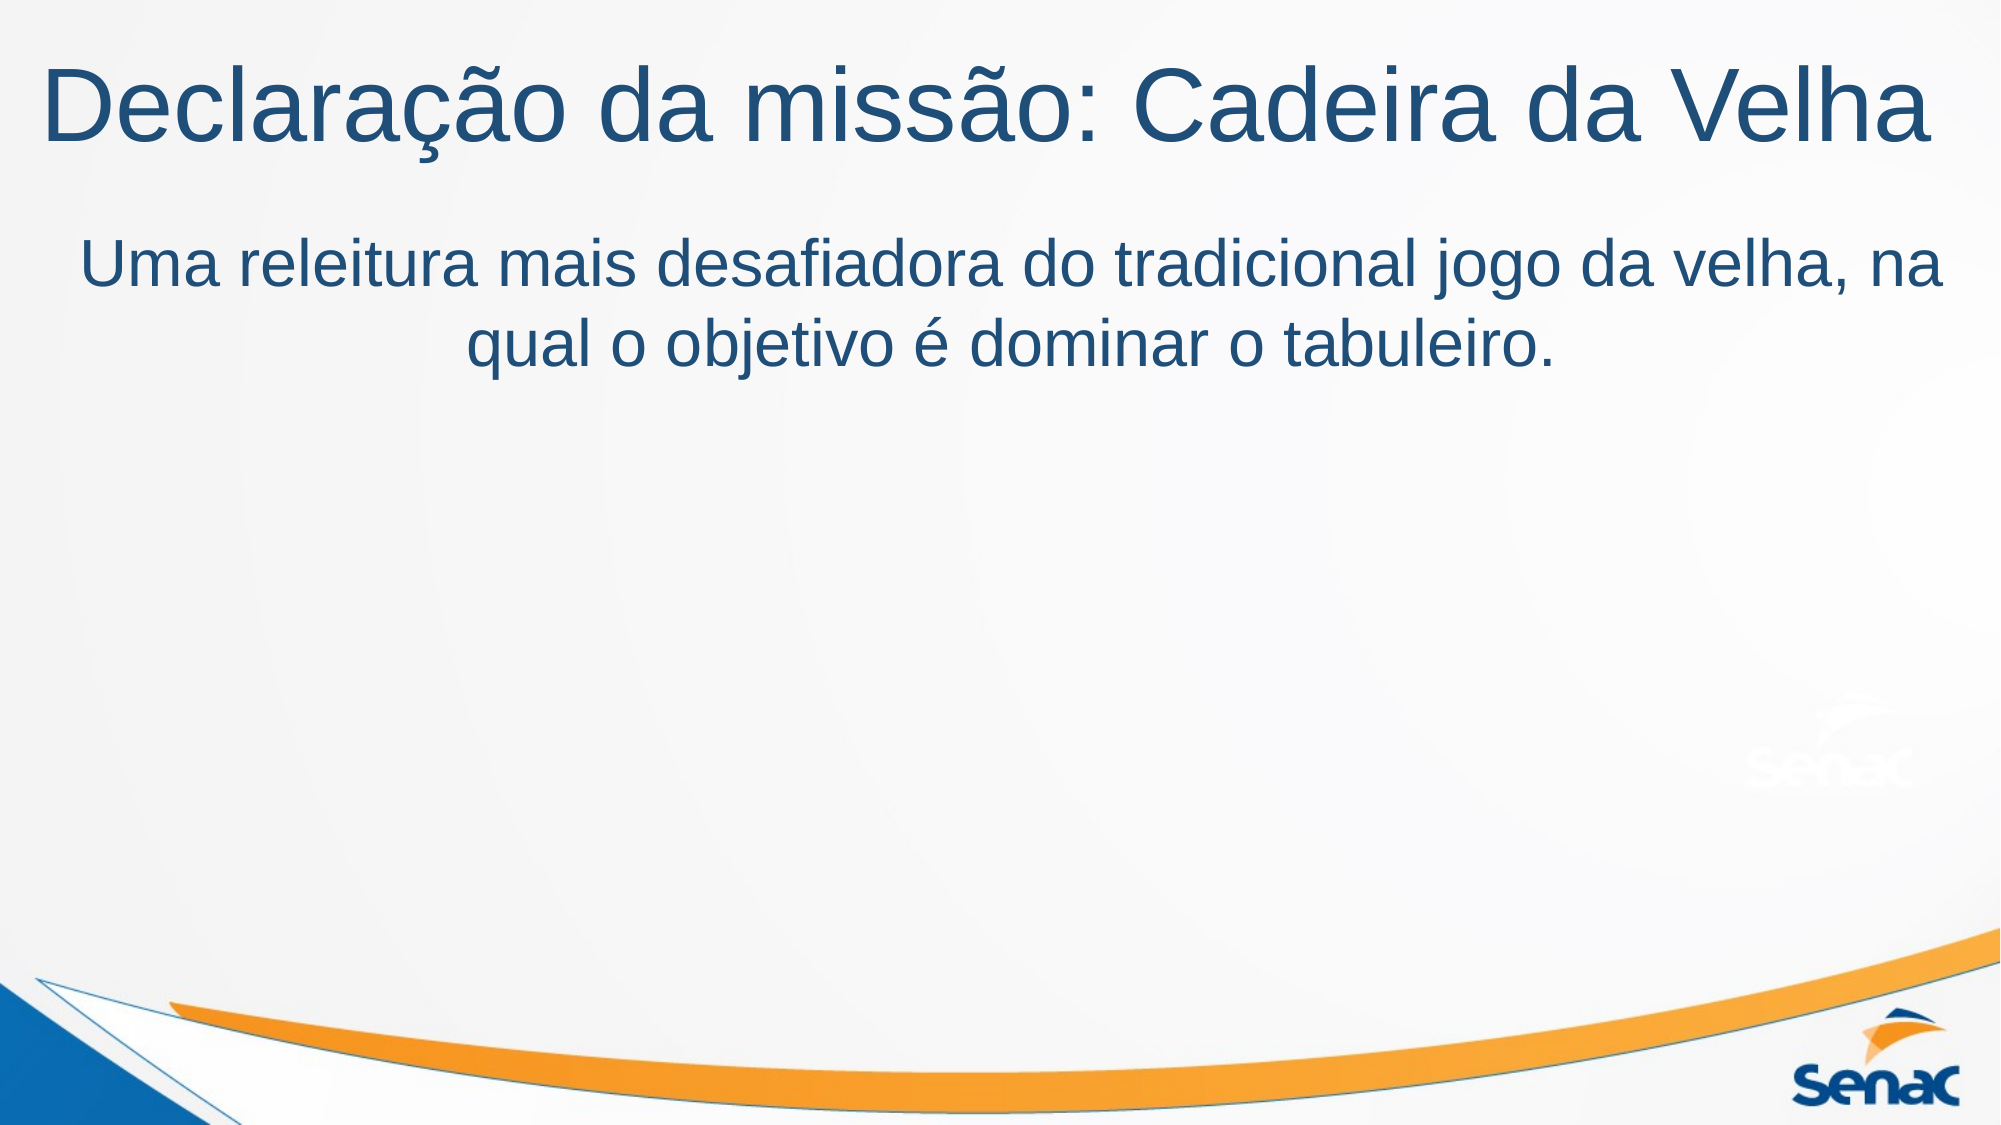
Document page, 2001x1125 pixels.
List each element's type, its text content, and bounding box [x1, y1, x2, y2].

picture [0, 0, 2001, 1125]
title Declaração da missão: Cadeira da Velha [0, 36, 1973, 178]
list Uma releitura mais desafiadora do tradicional jogo da velha, na qual o objetivo é dominar o tabuleiro. [52, 211, 1973, 926]
